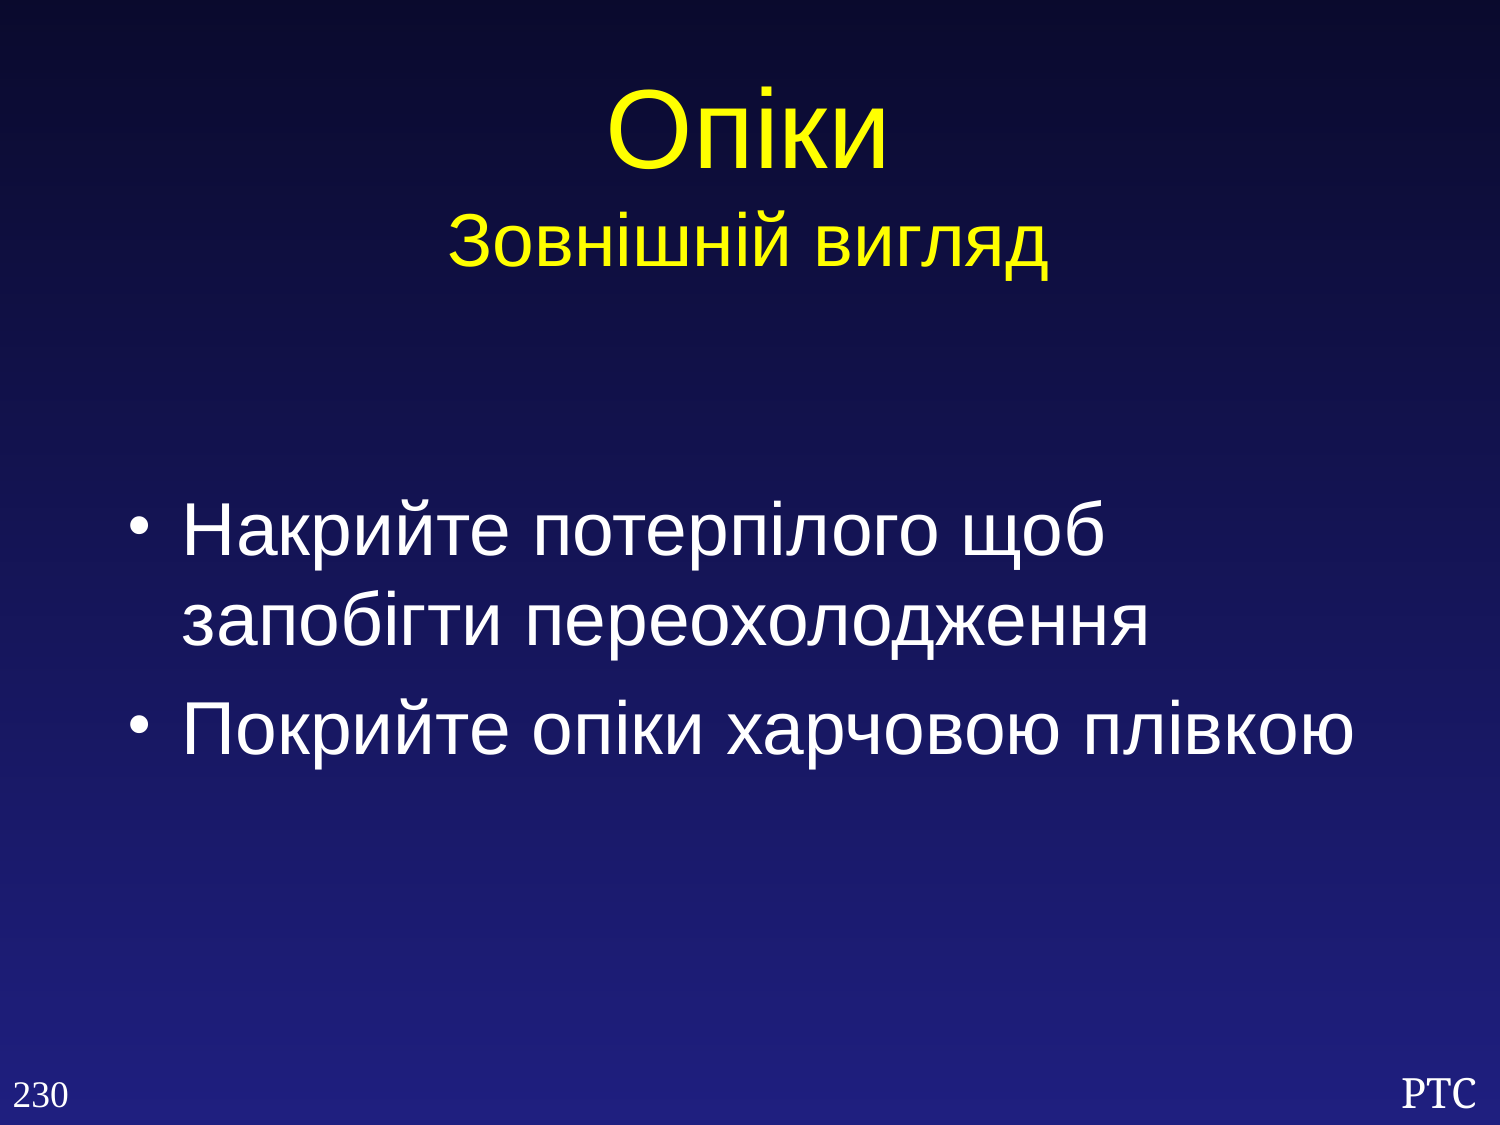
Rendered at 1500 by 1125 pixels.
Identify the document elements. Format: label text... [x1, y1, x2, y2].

text_box Опіки Зовнішній вигляд [111, 75, 1387, 263]
text_box Накрийте потерпілого щоб запобігти переохолодження Покрийте опіки харчовою плівкою [111, 473, 1431, 940]
text_box 230 [0, 1061, 84, 1123]
